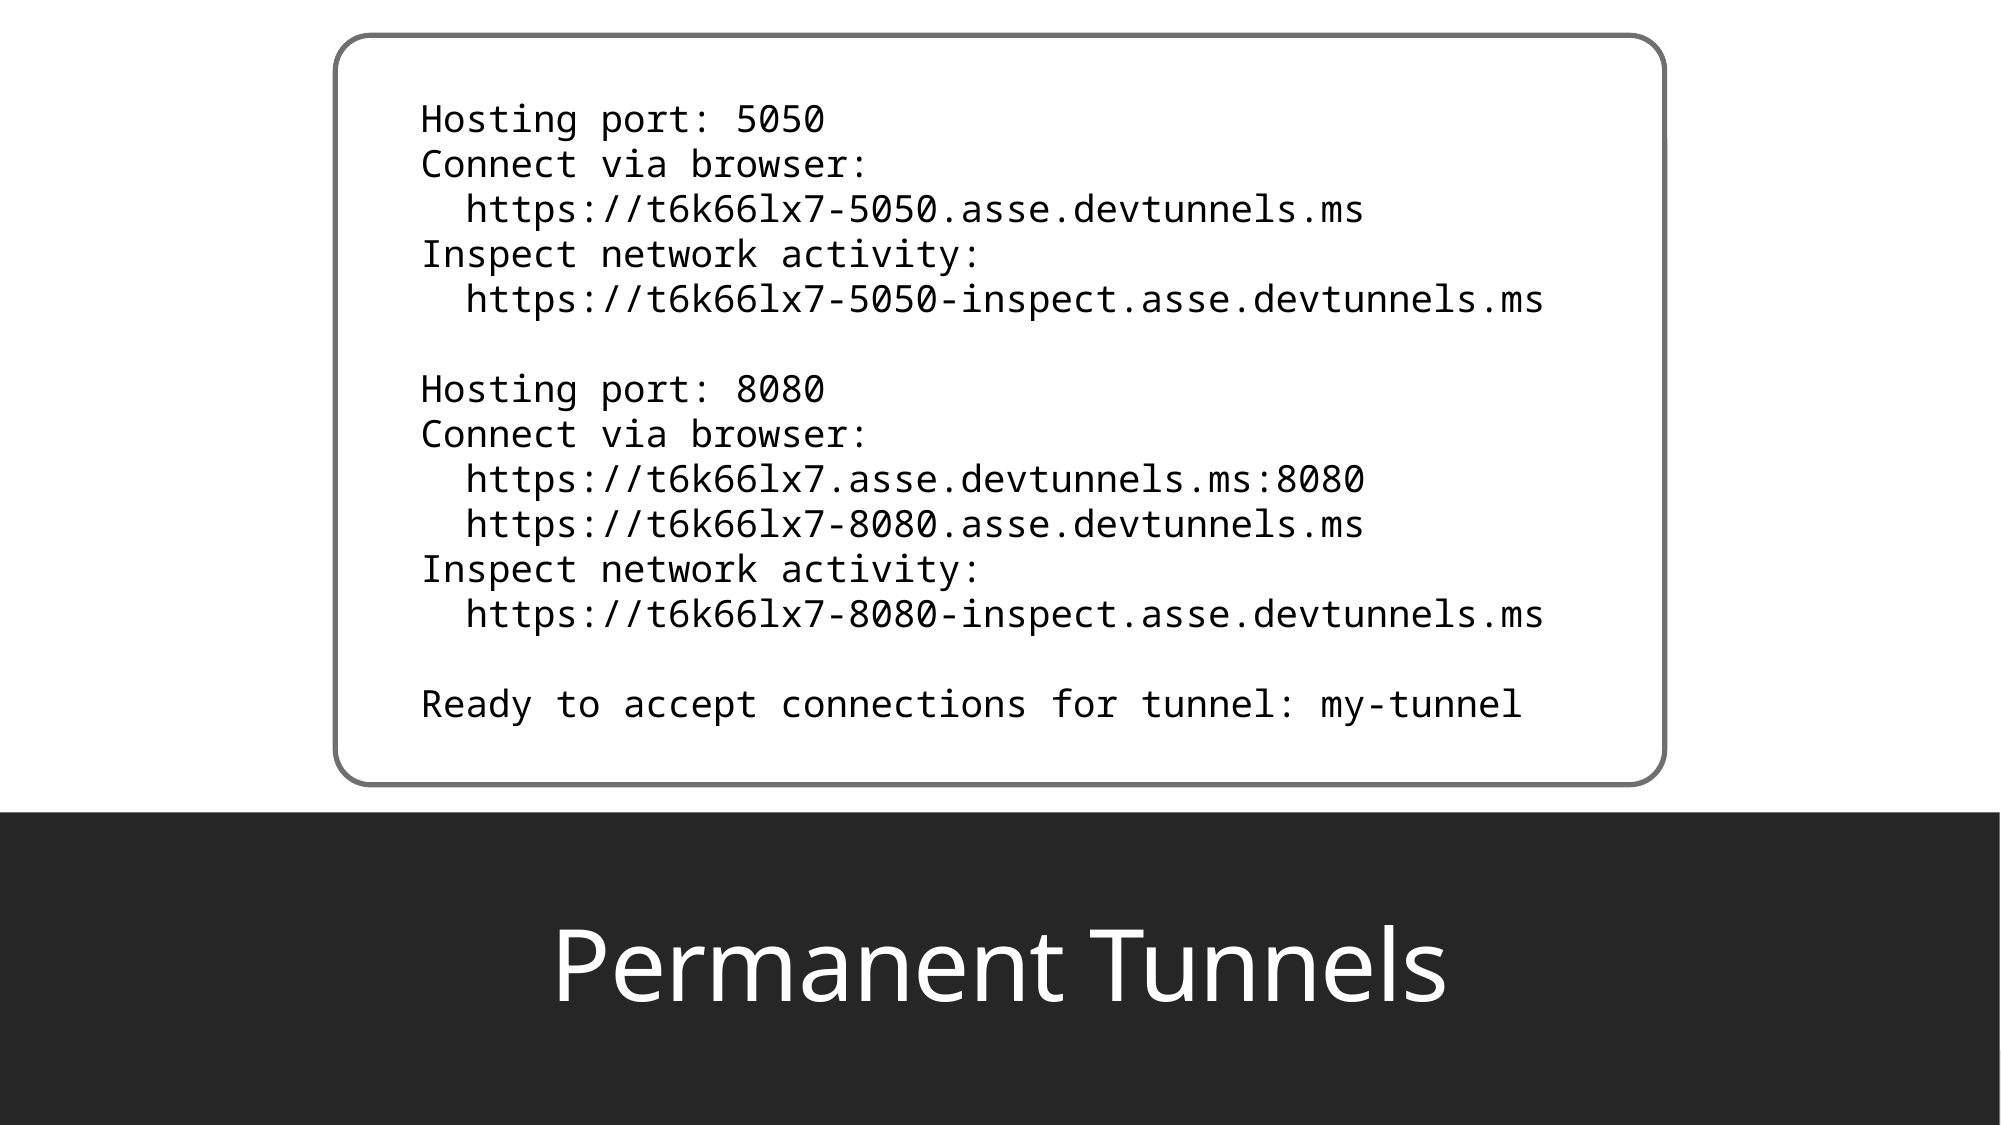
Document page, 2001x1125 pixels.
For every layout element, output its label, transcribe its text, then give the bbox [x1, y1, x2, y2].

title Permanent Tunnels [174, 861, 1825, 1031]
text_box Hosting port: 5050 Connect via browser: https://t6k66lx7-5050.asse.devtunnels.ms Inspect network activity: https://t6k66lx7-5050-inspect.asse.devtunnels.ms Hosting port: 8080 Connect via browser: https://t6k66lx7.asse.devtunnels.ms:8080 https://t6k66lx7-8080.asse.devtunnels.ms Inspect network activity: https://t6k66lx7-8080-inspect.asse.devtunnels.ms Ready to accept connections for tunnel: my-tunnel [334, 33, 1667, 787]
text_box [0, 0, 2000, 811]
text_box [0, 811, 2000, 1125]
